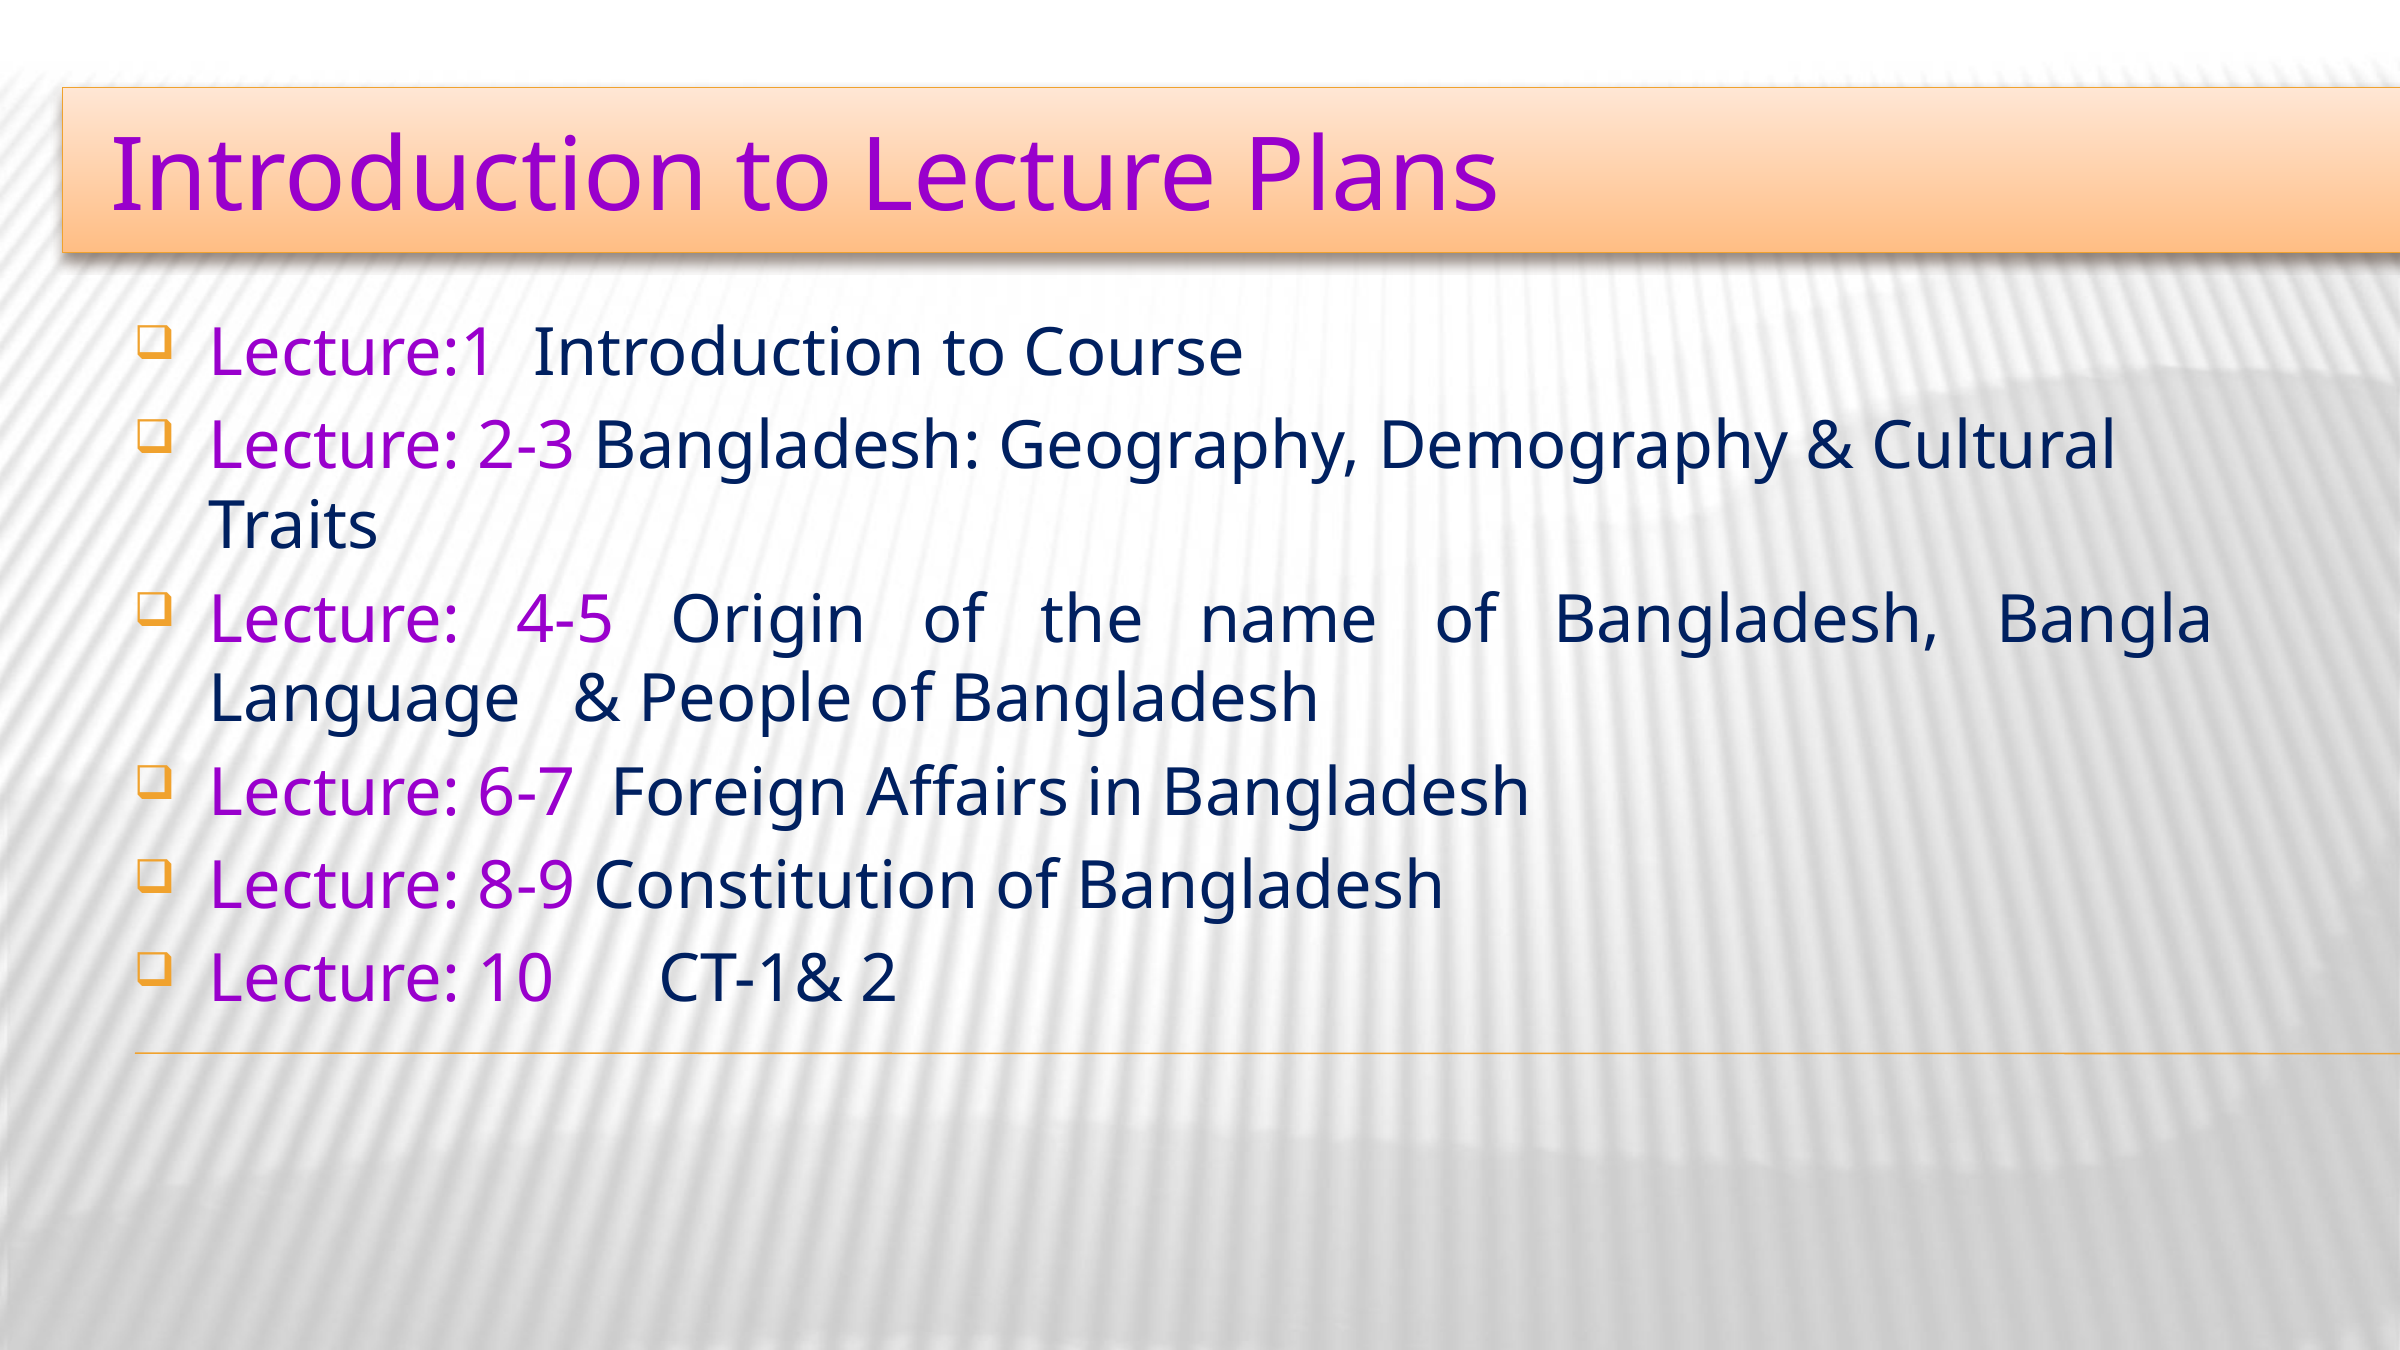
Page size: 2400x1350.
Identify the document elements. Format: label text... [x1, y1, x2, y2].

subtitle Lecture:1 Introduction to Course Lecture: 2-3 Bangladesh: Geography, Demography & Cultural Traits Lecture: 4-5 Origin of the name of Bangladesh, Bangla Language & People of Bangladesh Lecture: 6-7 Foreign Affairs in Bangladesh Lecture: 8-9 Constitution of Bangladesh Lecture: 10 CT-1& 2 [112, 274, 2238, 1213]
text_box Introduction to Lecture Plans [62, 87, 2400, 253]
